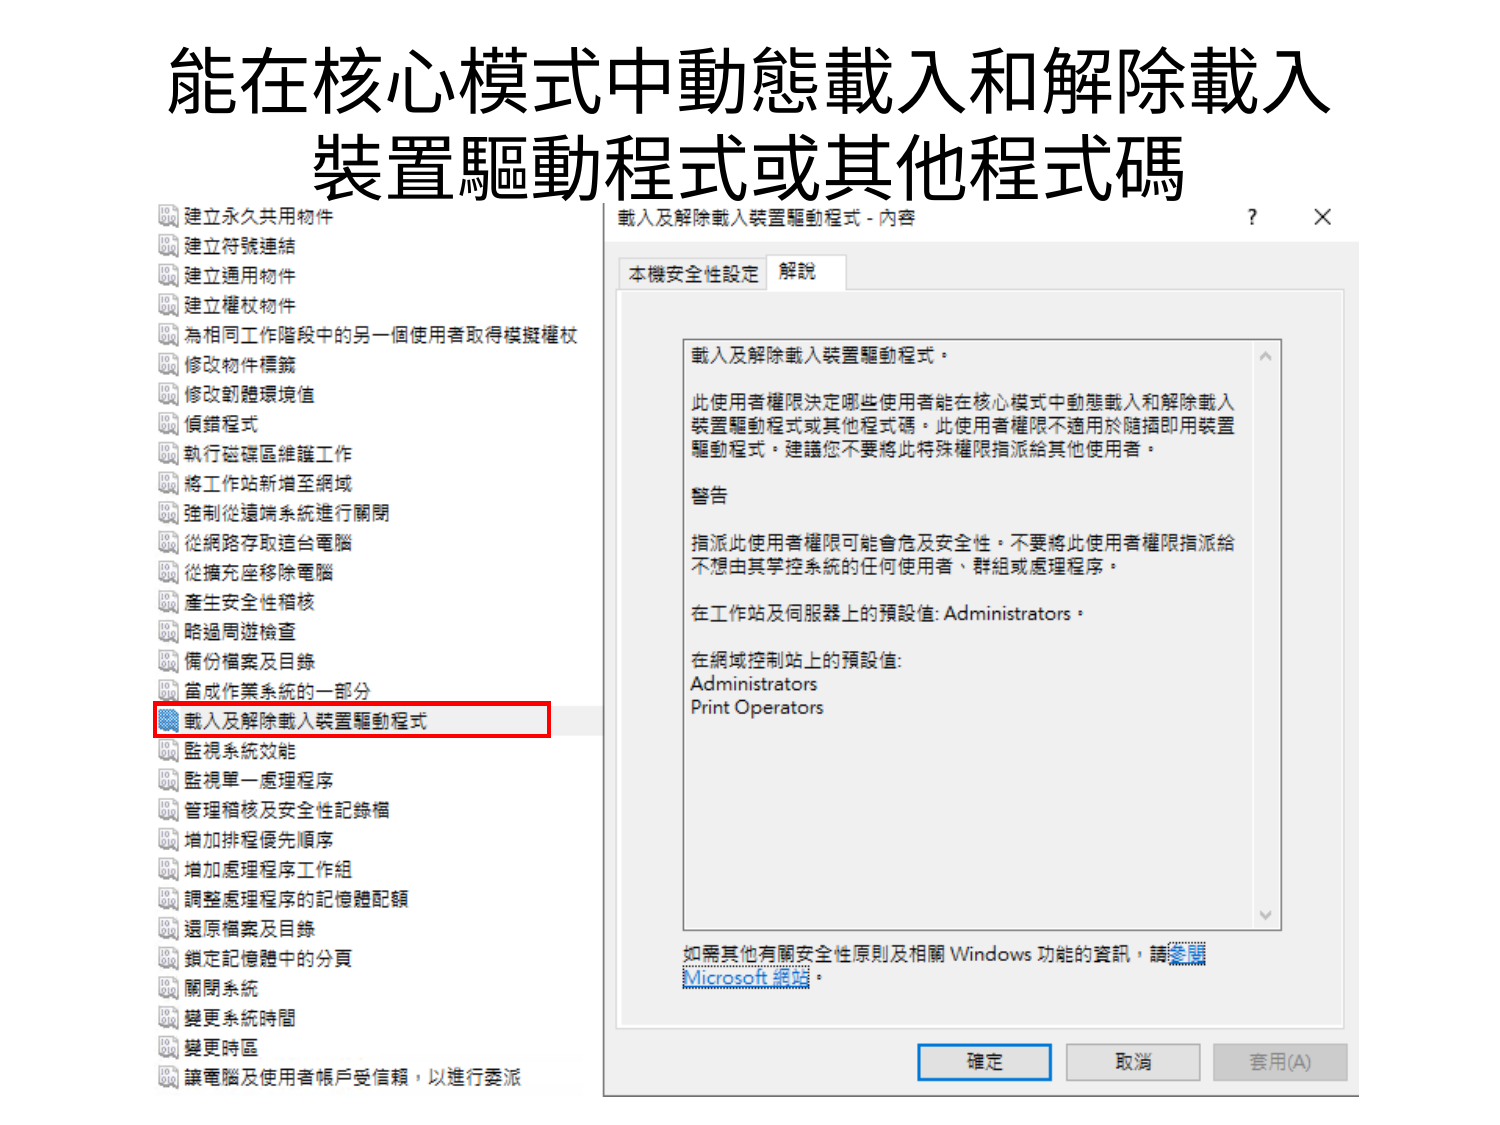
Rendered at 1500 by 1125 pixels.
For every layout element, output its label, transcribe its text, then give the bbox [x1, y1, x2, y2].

text_box 能在核心模式中動態載入和解除載入 裝置驅動程式或其他程式碼 [150, 27, 1349, 218]
picture [154, 203, 1359, 1097]
